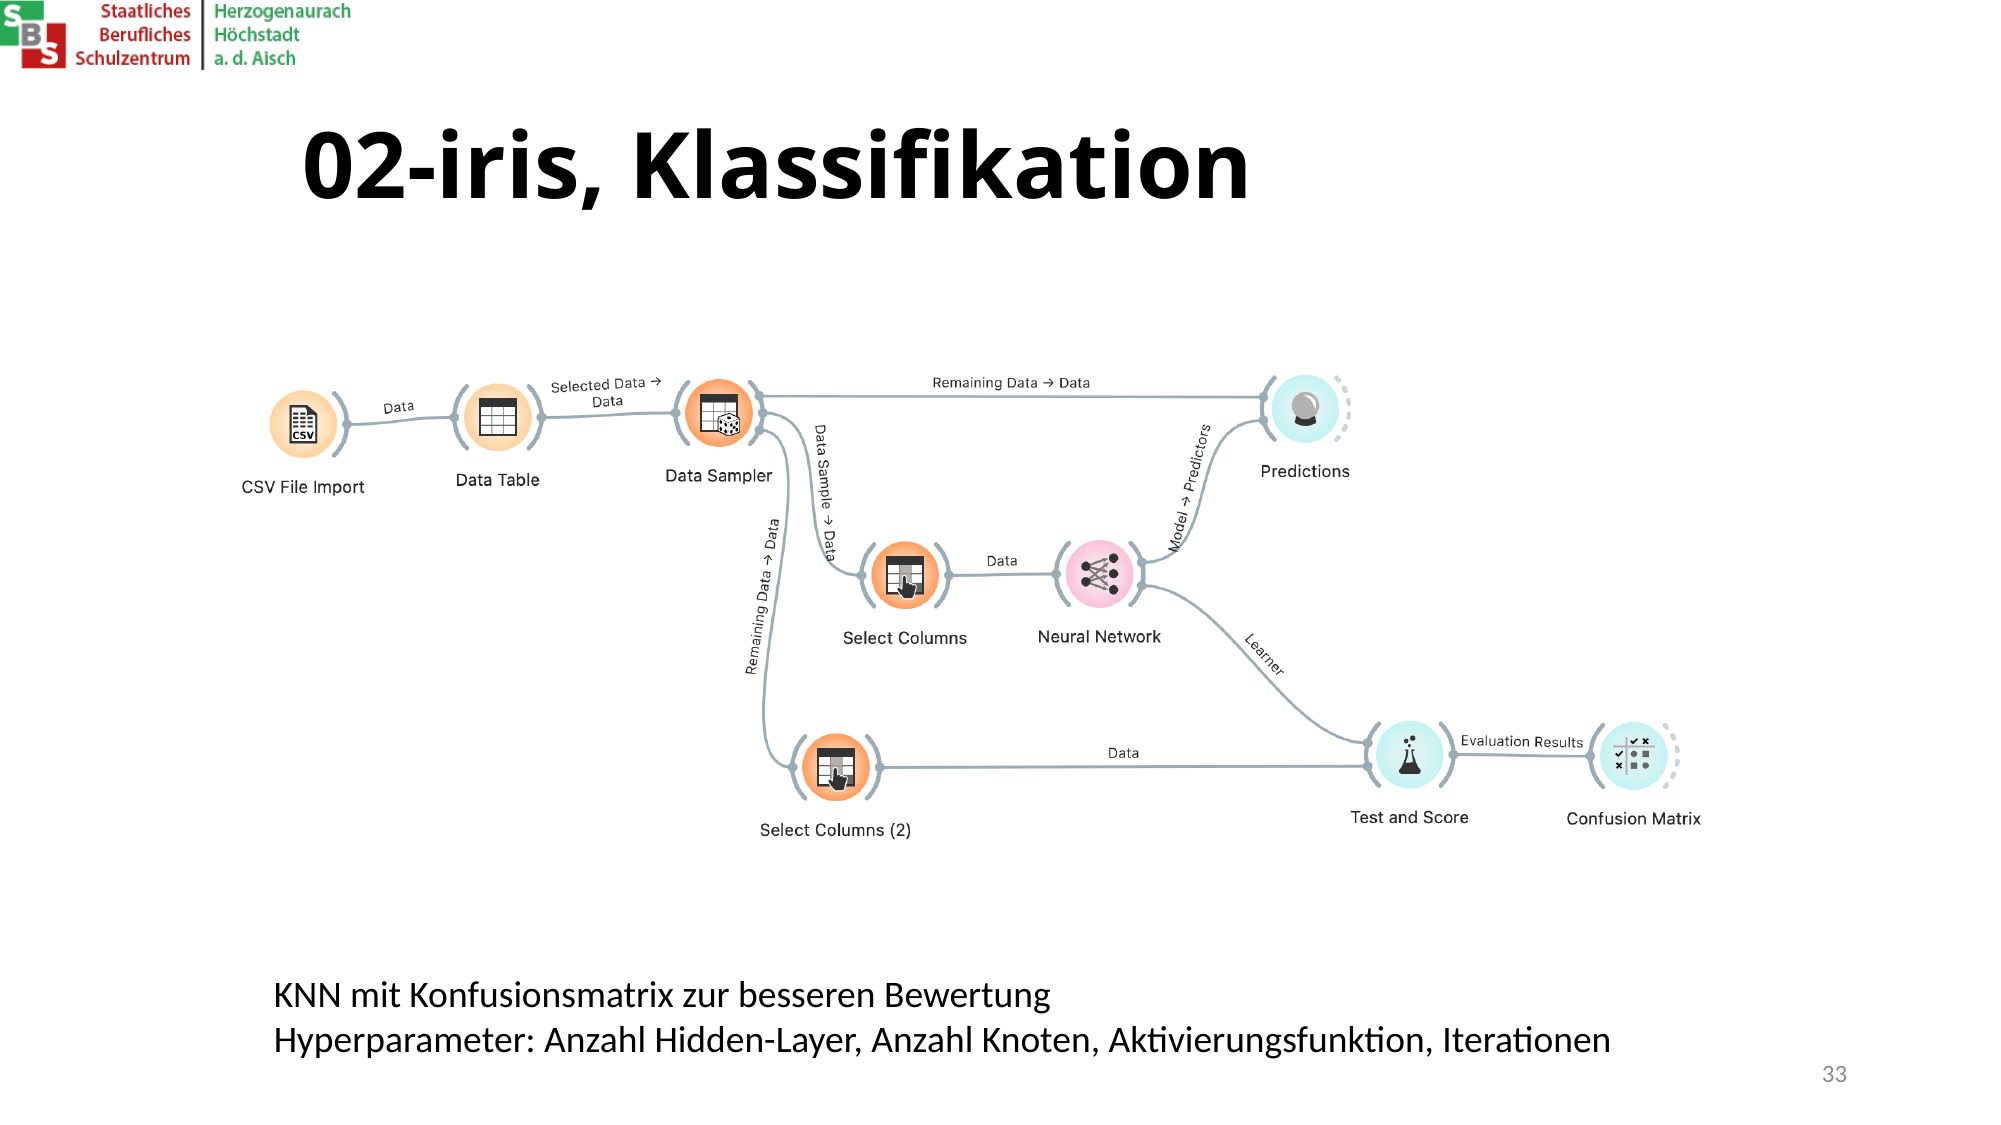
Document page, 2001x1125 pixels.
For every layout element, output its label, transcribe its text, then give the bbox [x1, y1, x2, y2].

picture [0, 0, 351, 71]
title 02-iris, Klassifikation [137, 59, 1863, 278]
slide_number 33 [1412, 1042, 1863, 1103]
text_box KNN mit Konfusionsmatrix zur besseren Bewertung Hyperparameter: Anzahl Hidden-Layer, Anzahl Knoten, Aktivierungsfunktion, Iterationen [259, 962, 1637, 1068]
picture [210, 304, 1728, 856]
